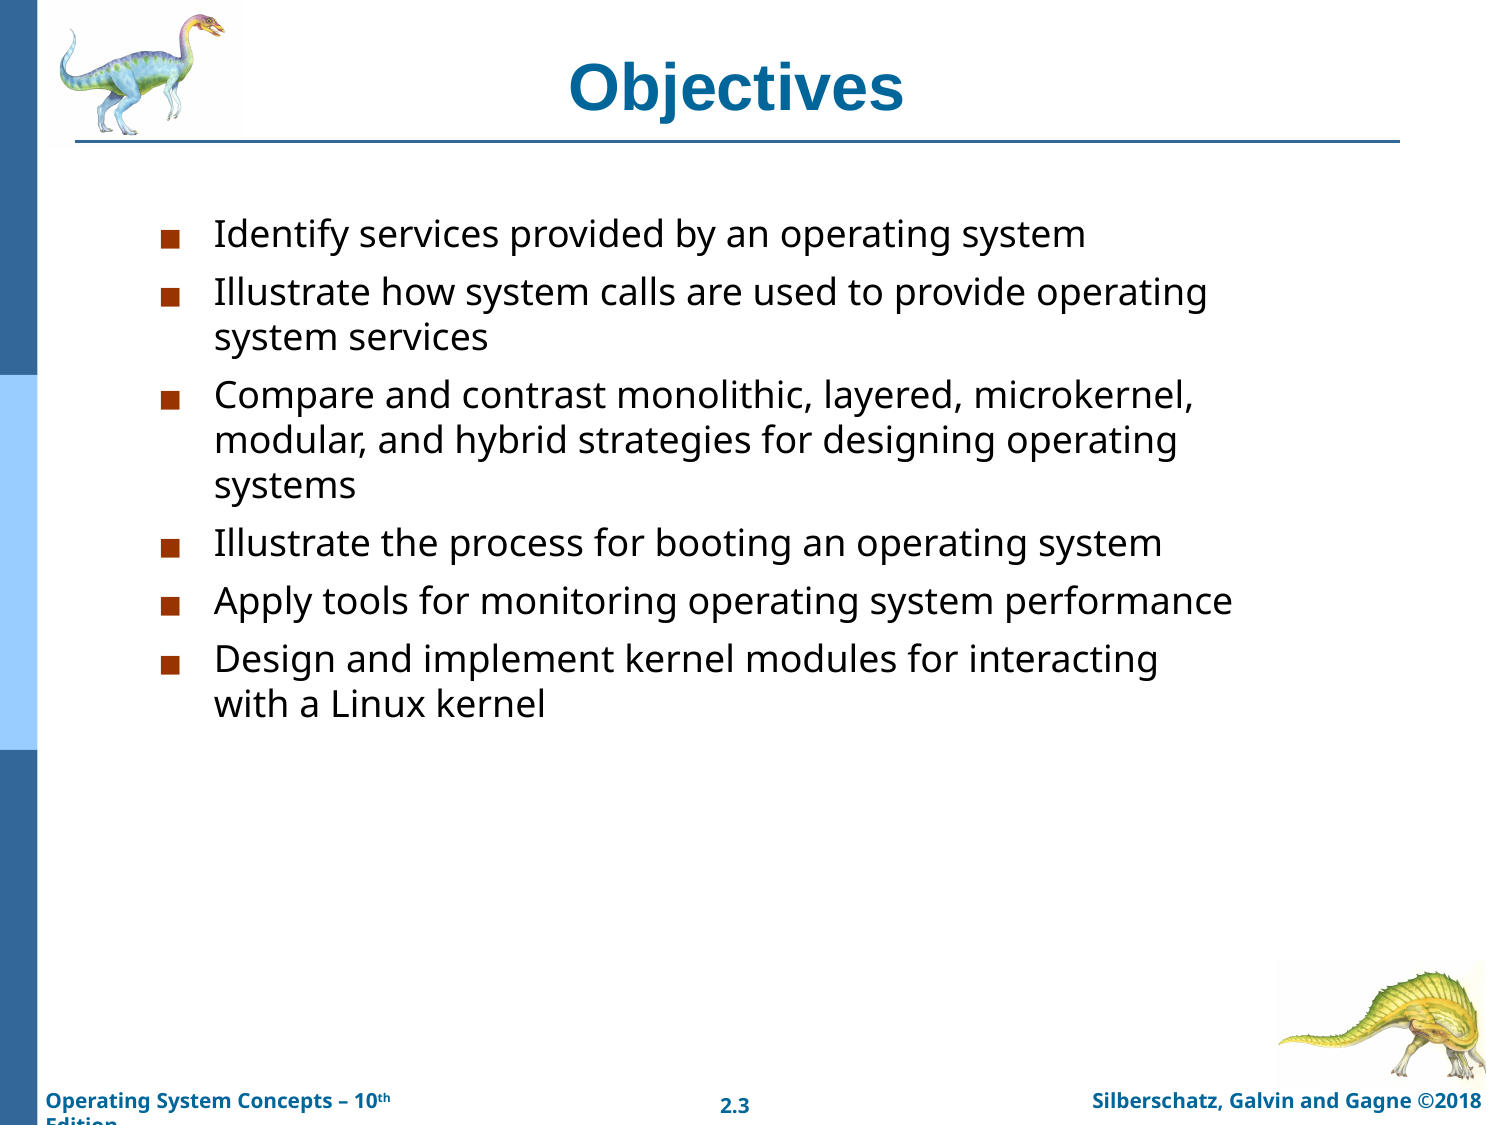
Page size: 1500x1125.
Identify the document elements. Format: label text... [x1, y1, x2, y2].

picture [1275, 959, 1486, 1090]
list Identify services provided by an operating system Illustrate how system calls are used to provide operating system services Compare and contrast monolithic, layered, microkernel, modular, and hybrid strategies for designing operating systems Illustrate the process for booting an operating system Apply tools for monitoring operating system performance Design and implement kernel modules for interacting with a Linux kernel [142, 202, 1260, 947]
picture [46, 0, 243, 149]
title Objectives [75, 36, 1400, 132]
